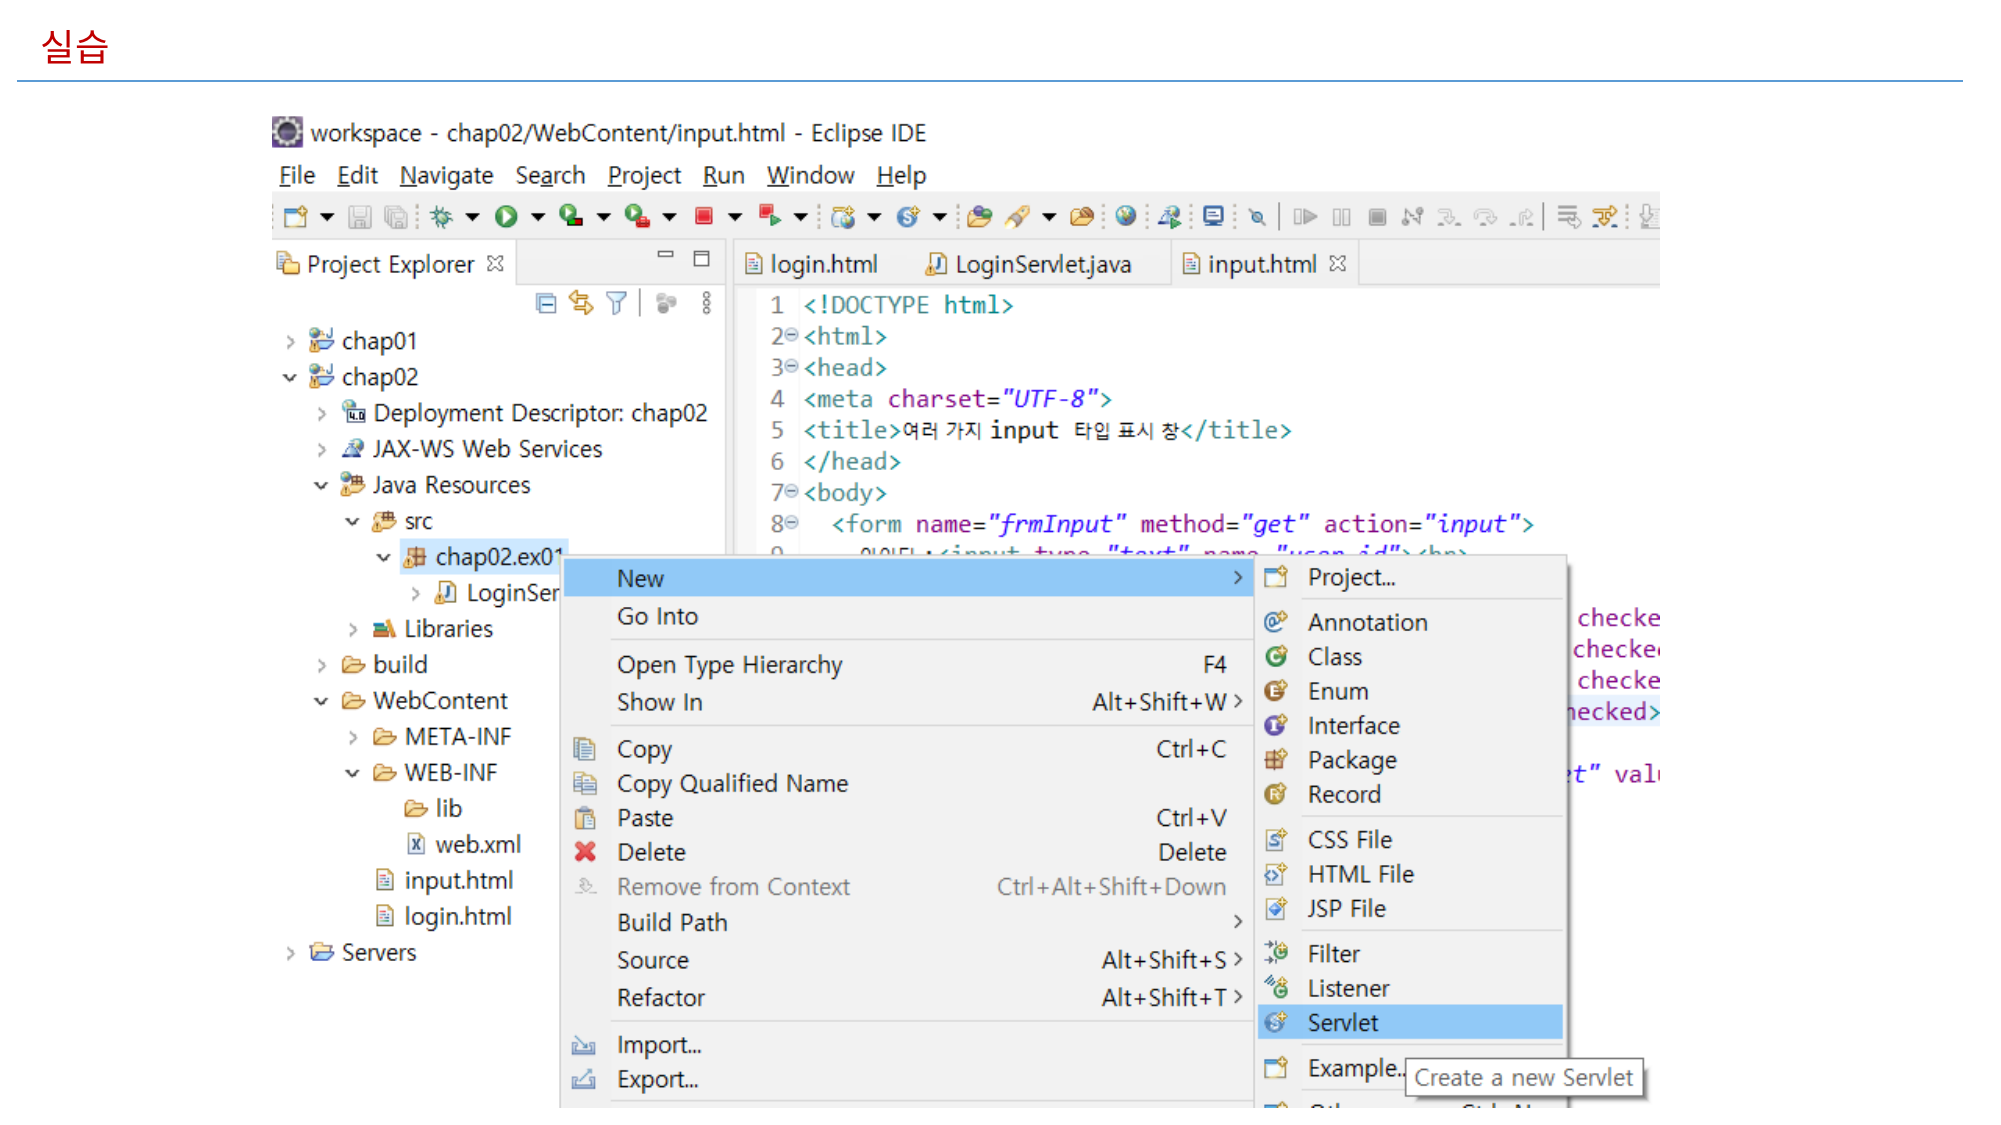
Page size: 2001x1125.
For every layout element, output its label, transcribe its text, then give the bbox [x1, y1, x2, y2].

text_box 실습 [25, 16, 729, 77]
picture [272, 115, 1660, 1109]
